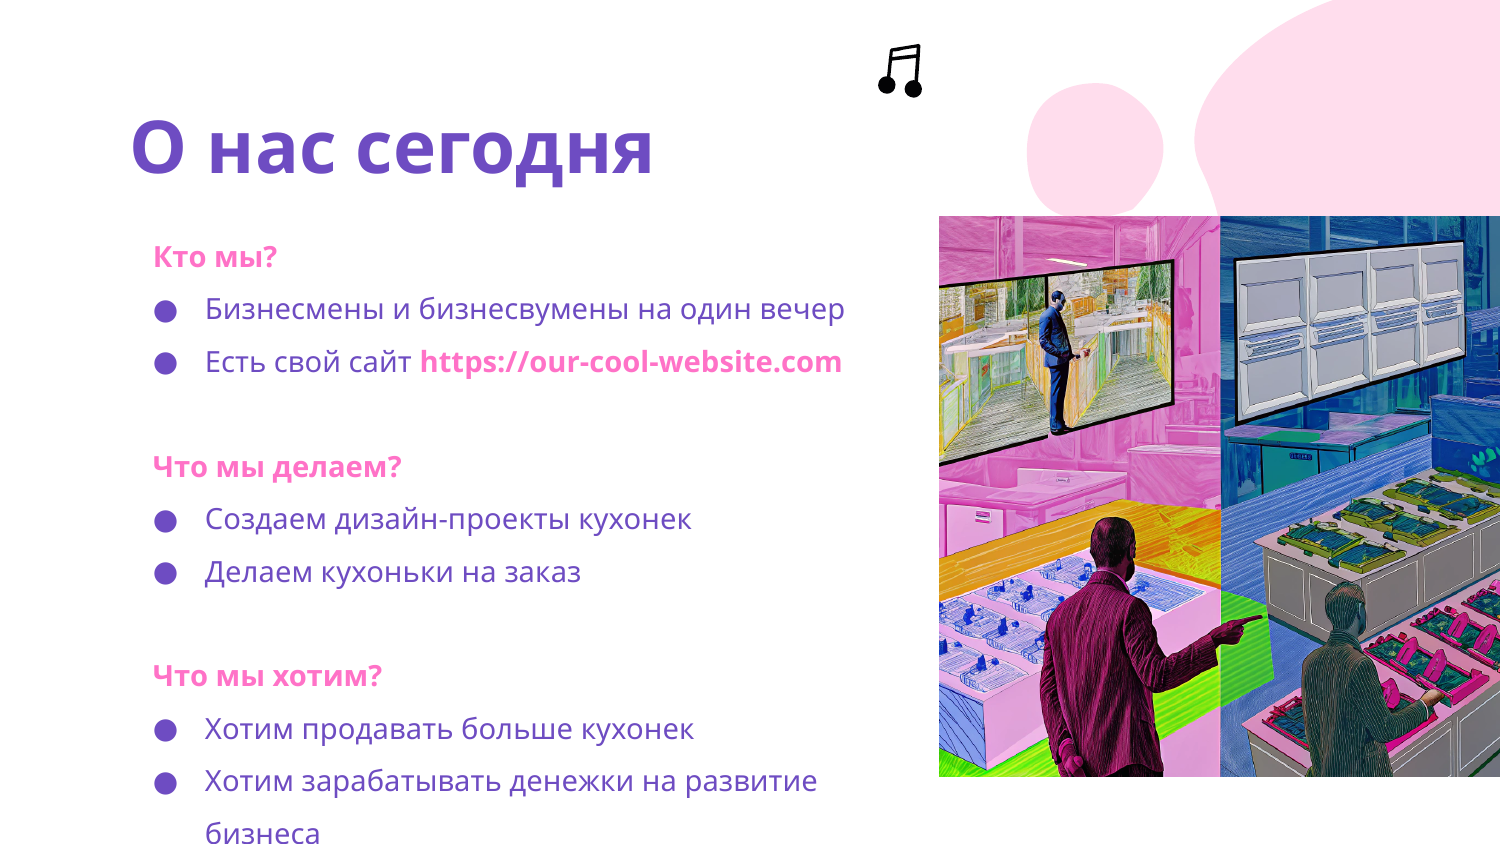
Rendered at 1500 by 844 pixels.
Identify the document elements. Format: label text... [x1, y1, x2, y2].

picture [939, 216, 1500, 777]
list Кто мы? Бизнесмены и бизнесвумены на один вечер Есть свой сайт https://our-cool-website.com Что мы делаем? Создаем дизайн-проекты кухонек Делаем кухоньки на заказ Что мы хотим? Хотим продавать больше кухонек Хотим зарабатывать денежки на развитие бизнеса [115, 205, 924, 756]
title О нас сегодня [115, 102, 1072, 186]
